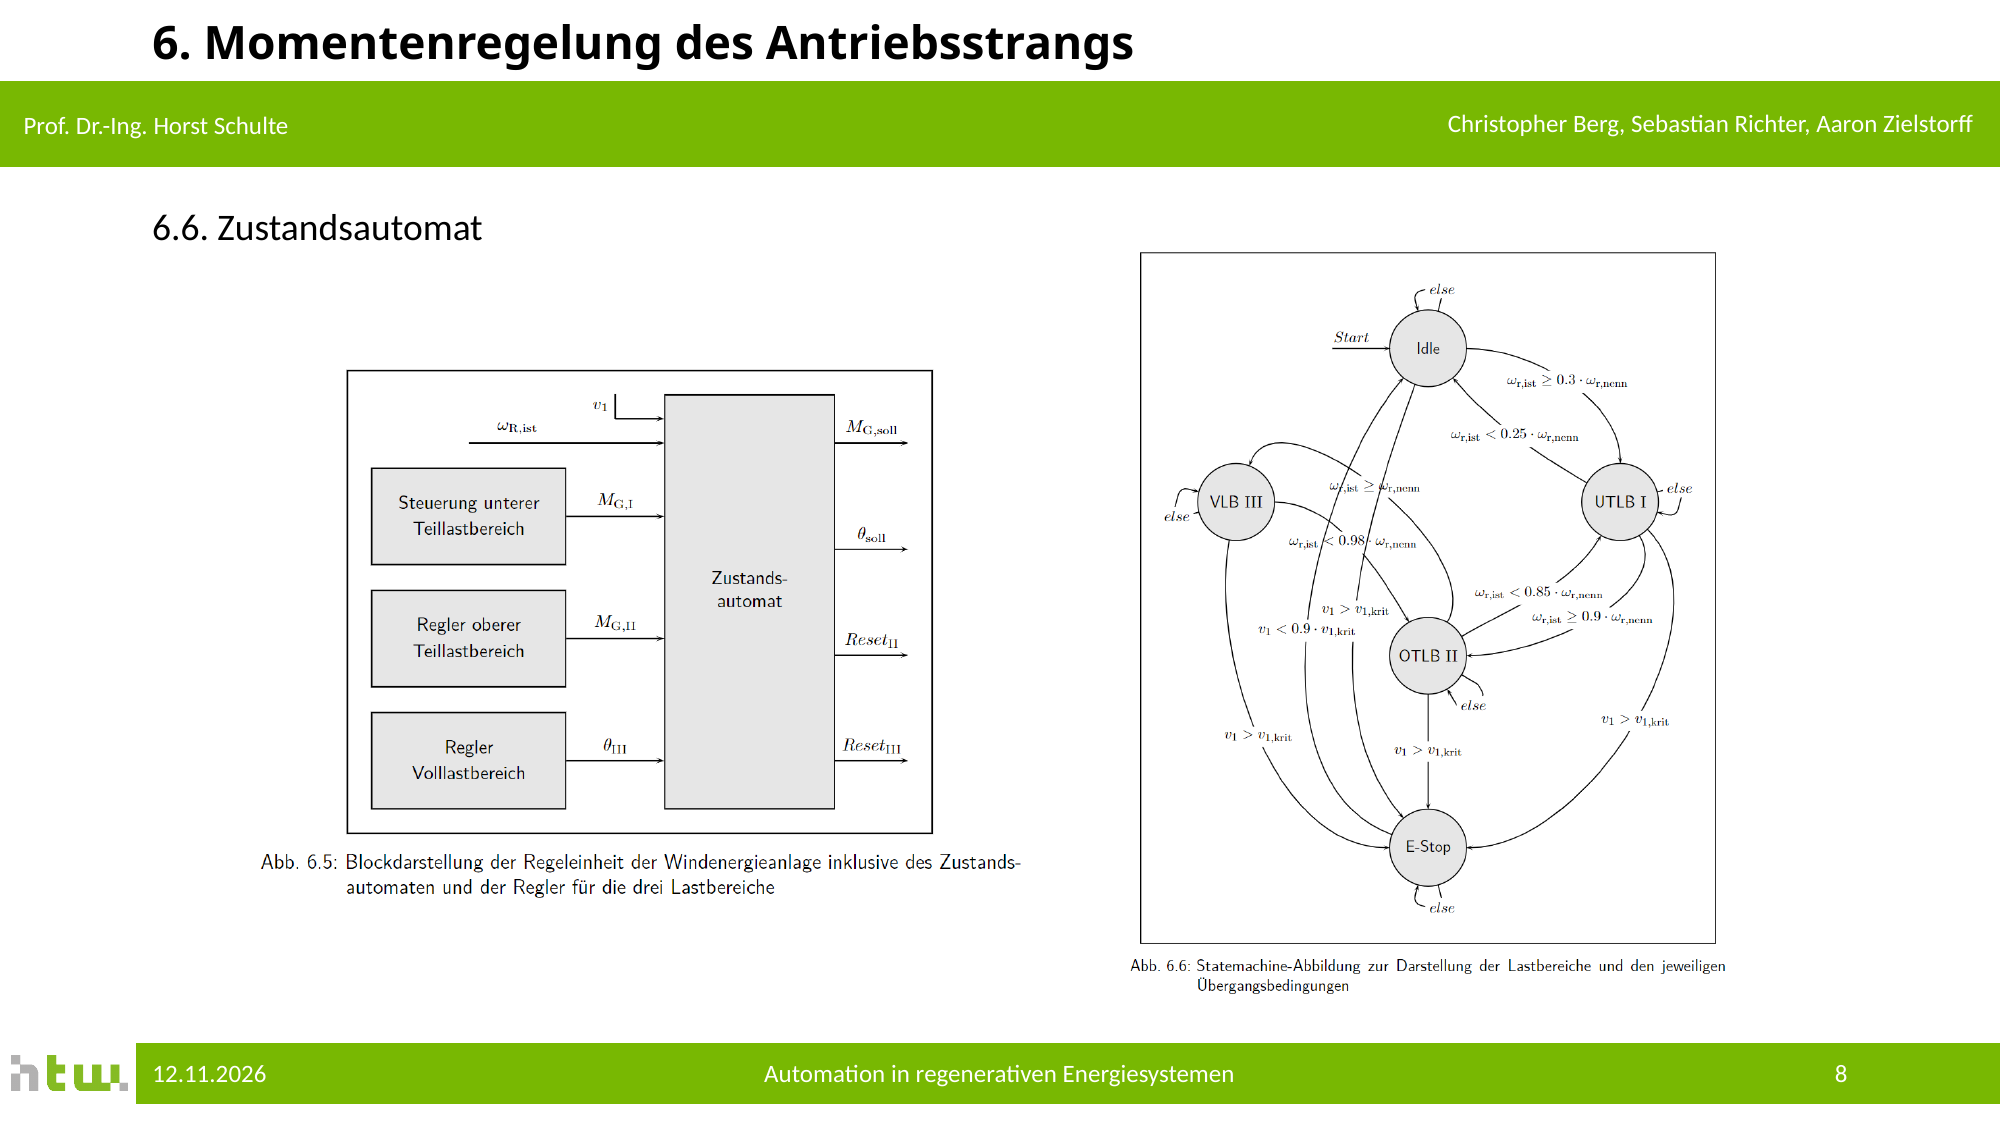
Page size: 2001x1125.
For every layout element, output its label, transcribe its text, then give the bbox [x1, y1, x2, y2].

text_box [136, 1043, 2000, 1104]
text_box Christopher Berg, Sebastian Richter, Aaron Zielstorff [1433, 100, 2000, 146]
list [255, 343, 1032, 903]
text_box [0, 81, 2000, 167]
text_box Prof. Dr.-Ing. Horst Schulte [8, 101, 576, 147]
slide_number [137, 1042, 588, 1103]
picture [1118, 245, 1735, 997]
slide_number 8 [1412, 1042, 1863, 1103]
footer Automation in regenerativen Energiesystemen [662, 1042, 1338, 1103]
picture [11, 1055, 128, 1091]
title 6. Momentenregelung des Antriebsstrangs [137, 12, 1863, 78]
text_box 6.6. Zustandsautomat [137, 195, 1863, 256]
